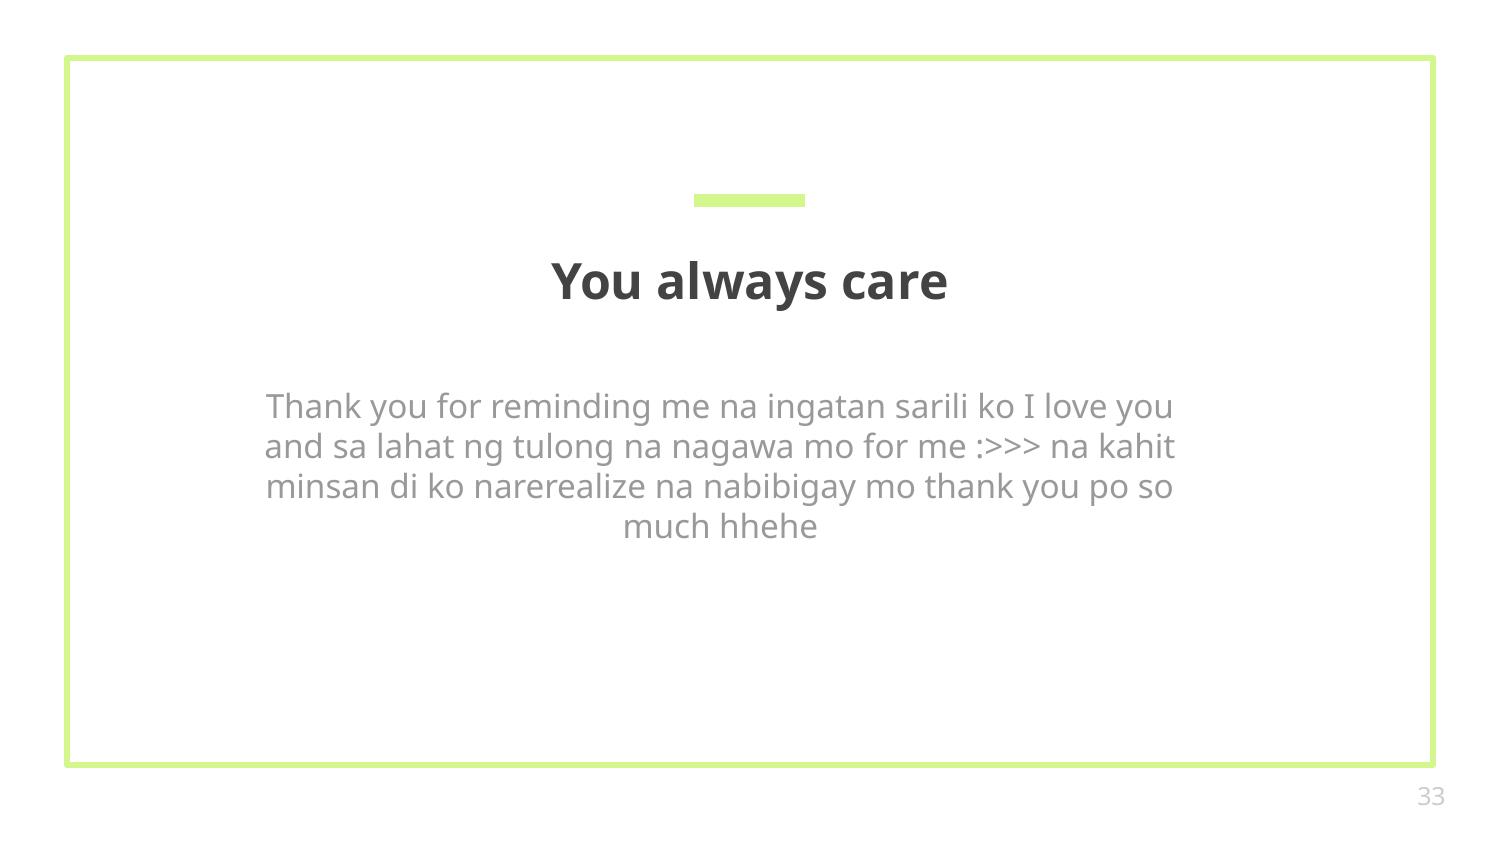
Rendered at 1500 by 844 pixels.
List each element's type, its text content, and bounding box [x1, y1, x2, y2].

list Thank you for reminding me na ingatan sarili ko I love you and sa lahat ng tulong na nagawa mo for me :>>> na kahit minsan di ko narerealize na nabibigay mo thank you po so much hhehe [238, 370, 1203, 844]
title You always care [0, 174, 1500, 325]
slide_number 33 [1402, 764, 1493, 830]
